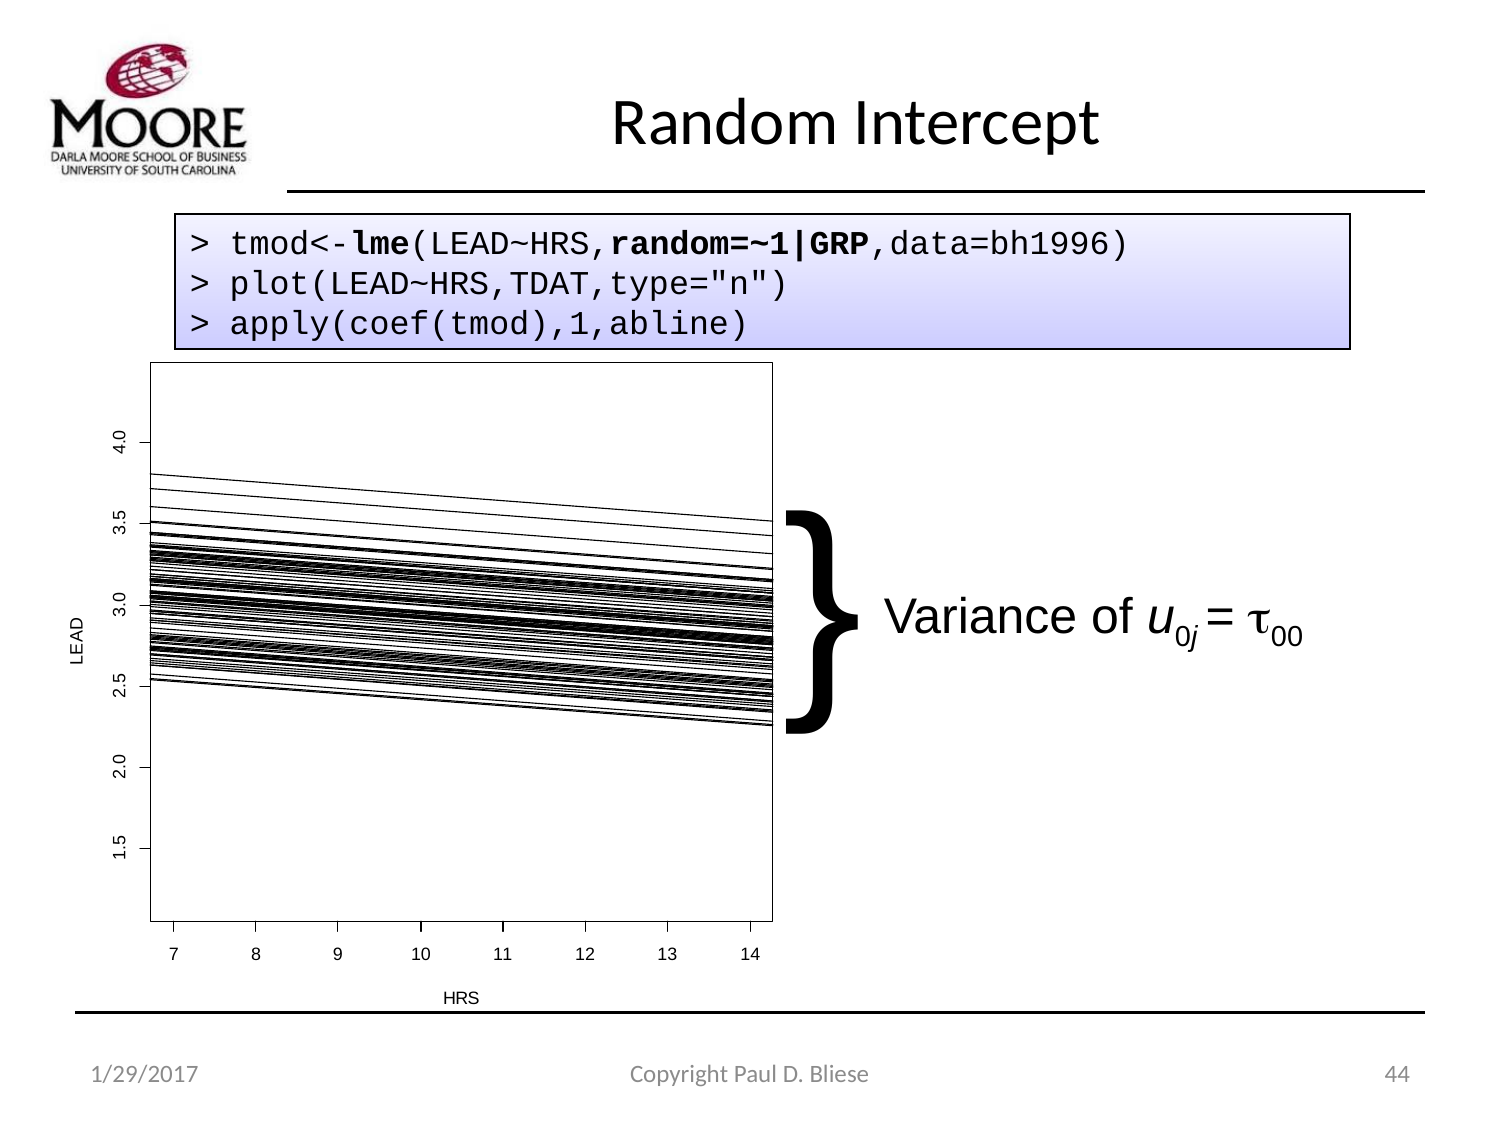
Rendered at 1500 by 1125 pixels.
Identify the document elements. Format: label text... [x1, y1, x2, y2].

text_box Variance of u0j = 00 [869, 576, 1319, 660]
picture [62, 274, 818, 1030]
text_box } [823, 437, 877, 740]
footer Copyright Paul D. Bliese [512, 1042, 988, 1103]
slide_number 44 [1074, 1042, 1425, 1103]
picture [35, 24, 262, 191]
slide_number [75, 1042, 425, 1103]
title Random Intercept [287, 45, 1425, 192]
text_box > tmod<-lme(LEAD~HRS,random=~1|GRP,data=bh1996) > plot(LEAD~HRS,TDAT,type="n") > apply(coef(tmod),1,abline) [174, 214, 1350, 349]
